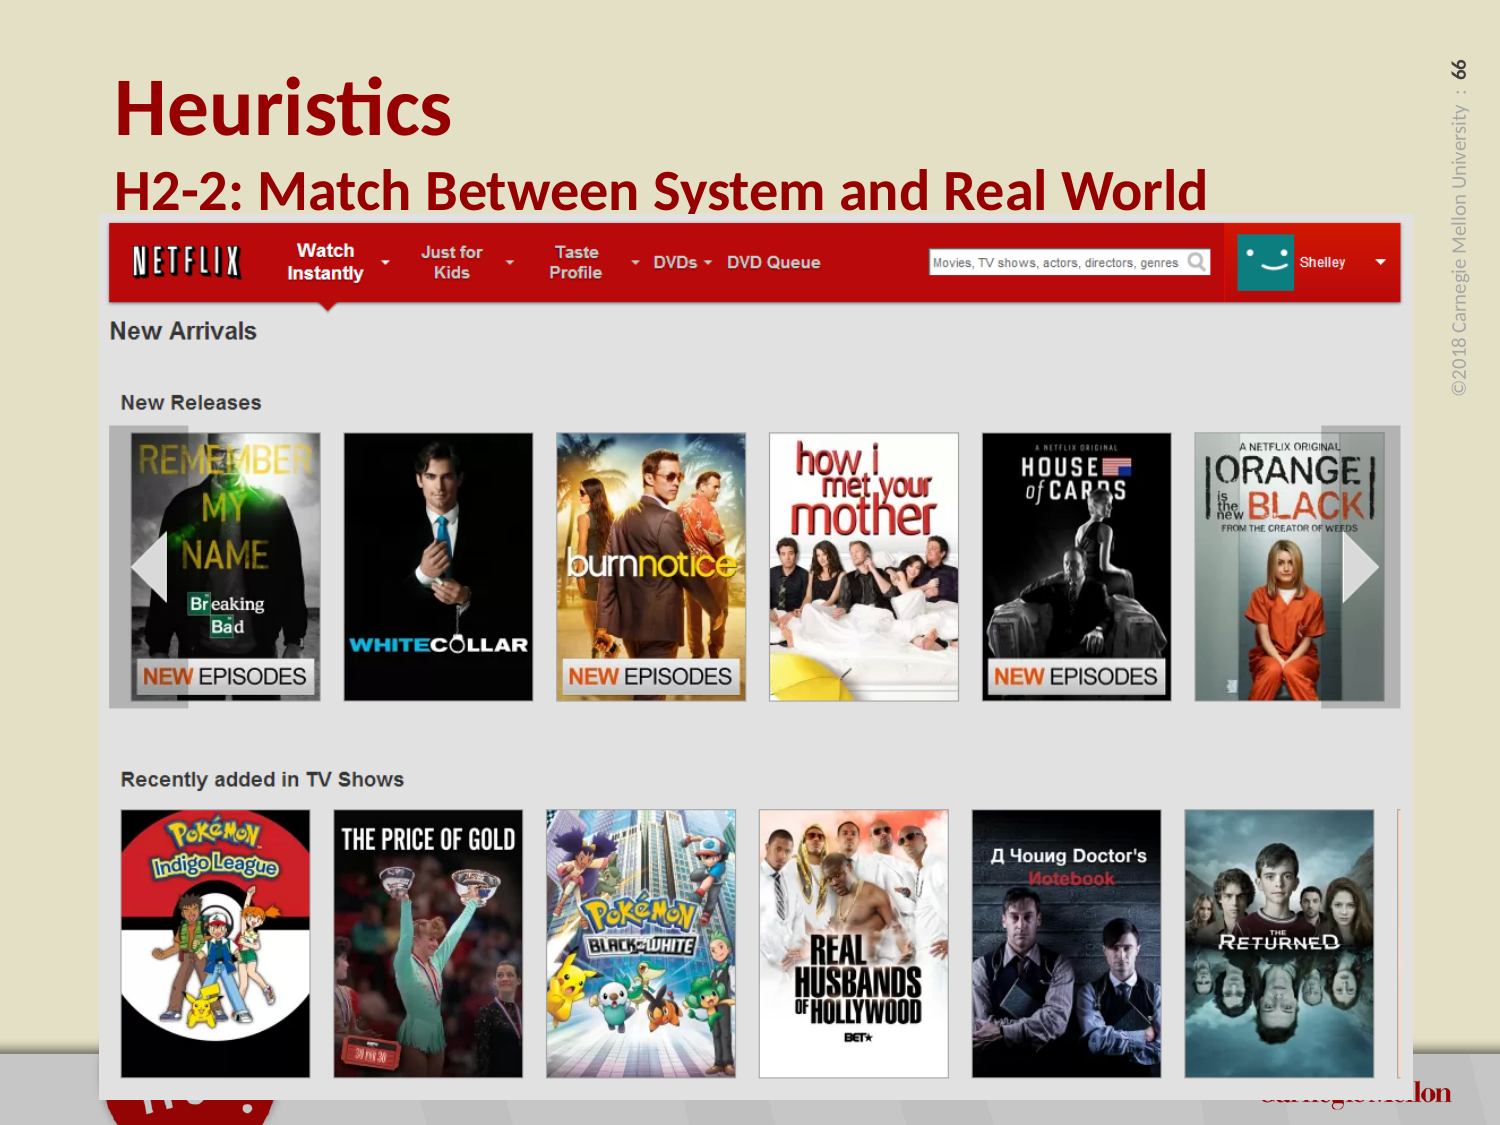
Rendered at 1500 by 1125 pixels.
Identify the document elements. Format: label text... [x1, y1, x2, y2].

title Heuristics H2-2: Match Between System and Real World [99, 45, 1425, 233]
picture [0, 0, 1500, 1125]
